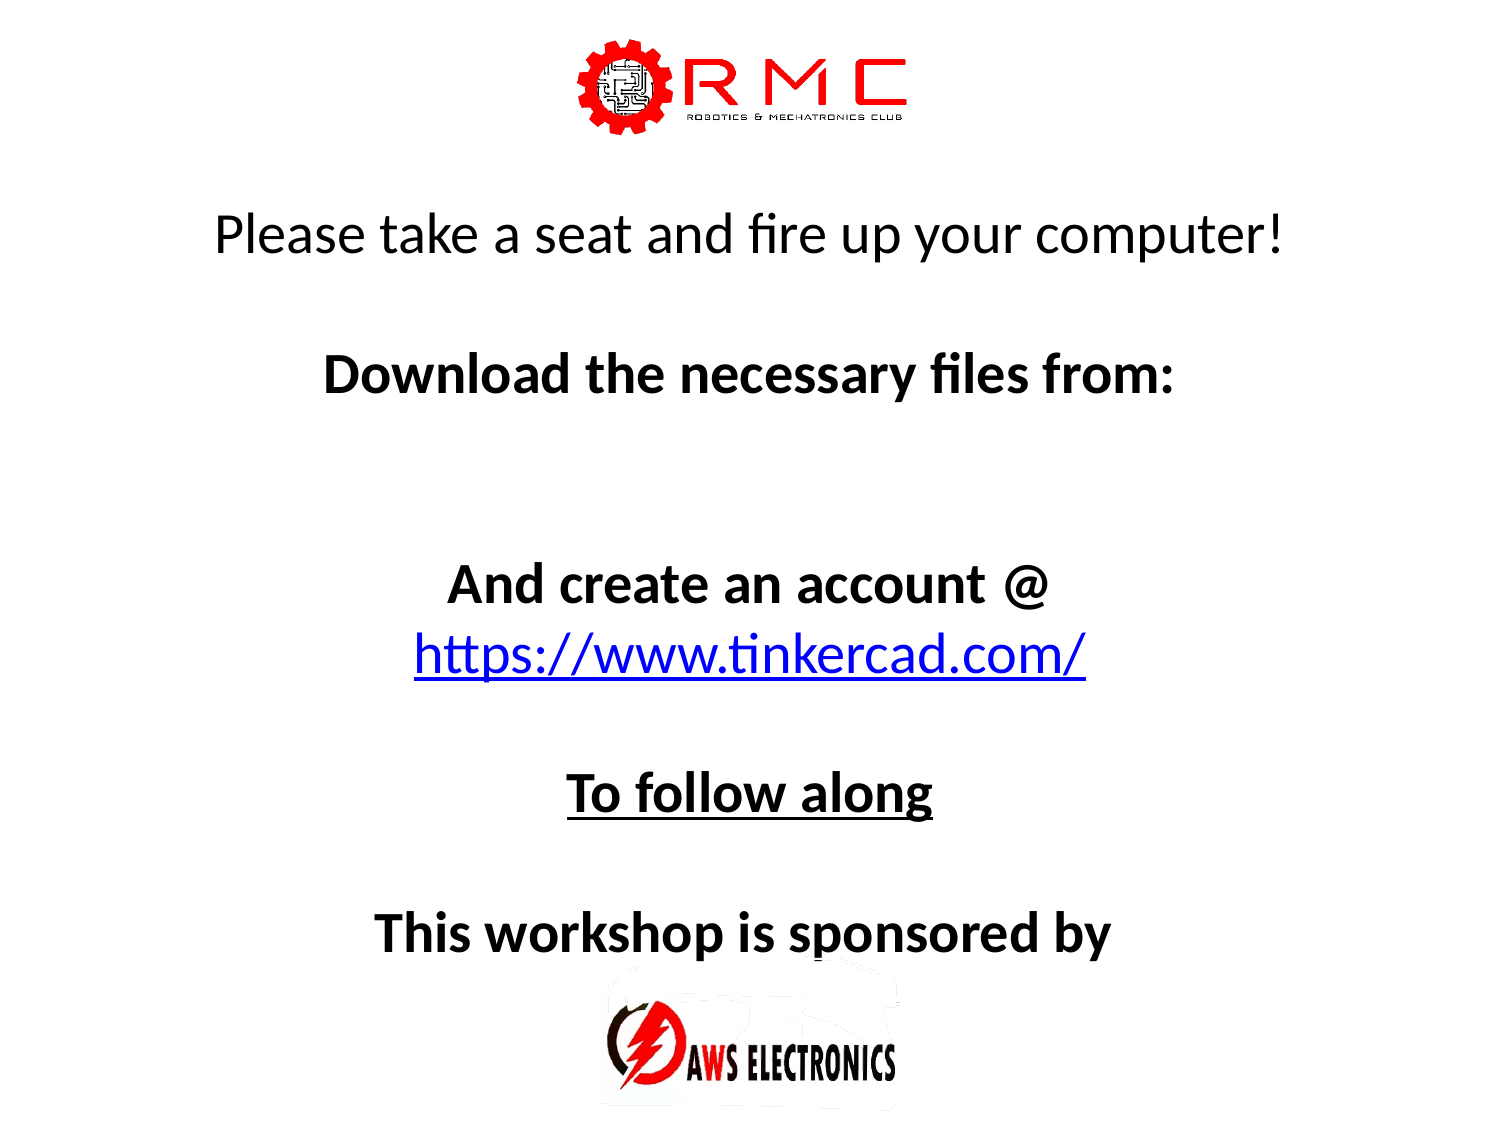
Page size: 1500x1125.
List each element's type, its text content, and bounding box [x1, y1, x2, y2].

picture [577, 36, 923, 136]
text_box Please take a seat and fire up your computer! Download the necessary files from: And create an account @ https://www.tinkercad.com/ To follow along This workshop is sponsored by [53, 187, 1447, 1042]
picture [599, 921, 901, 1125]
